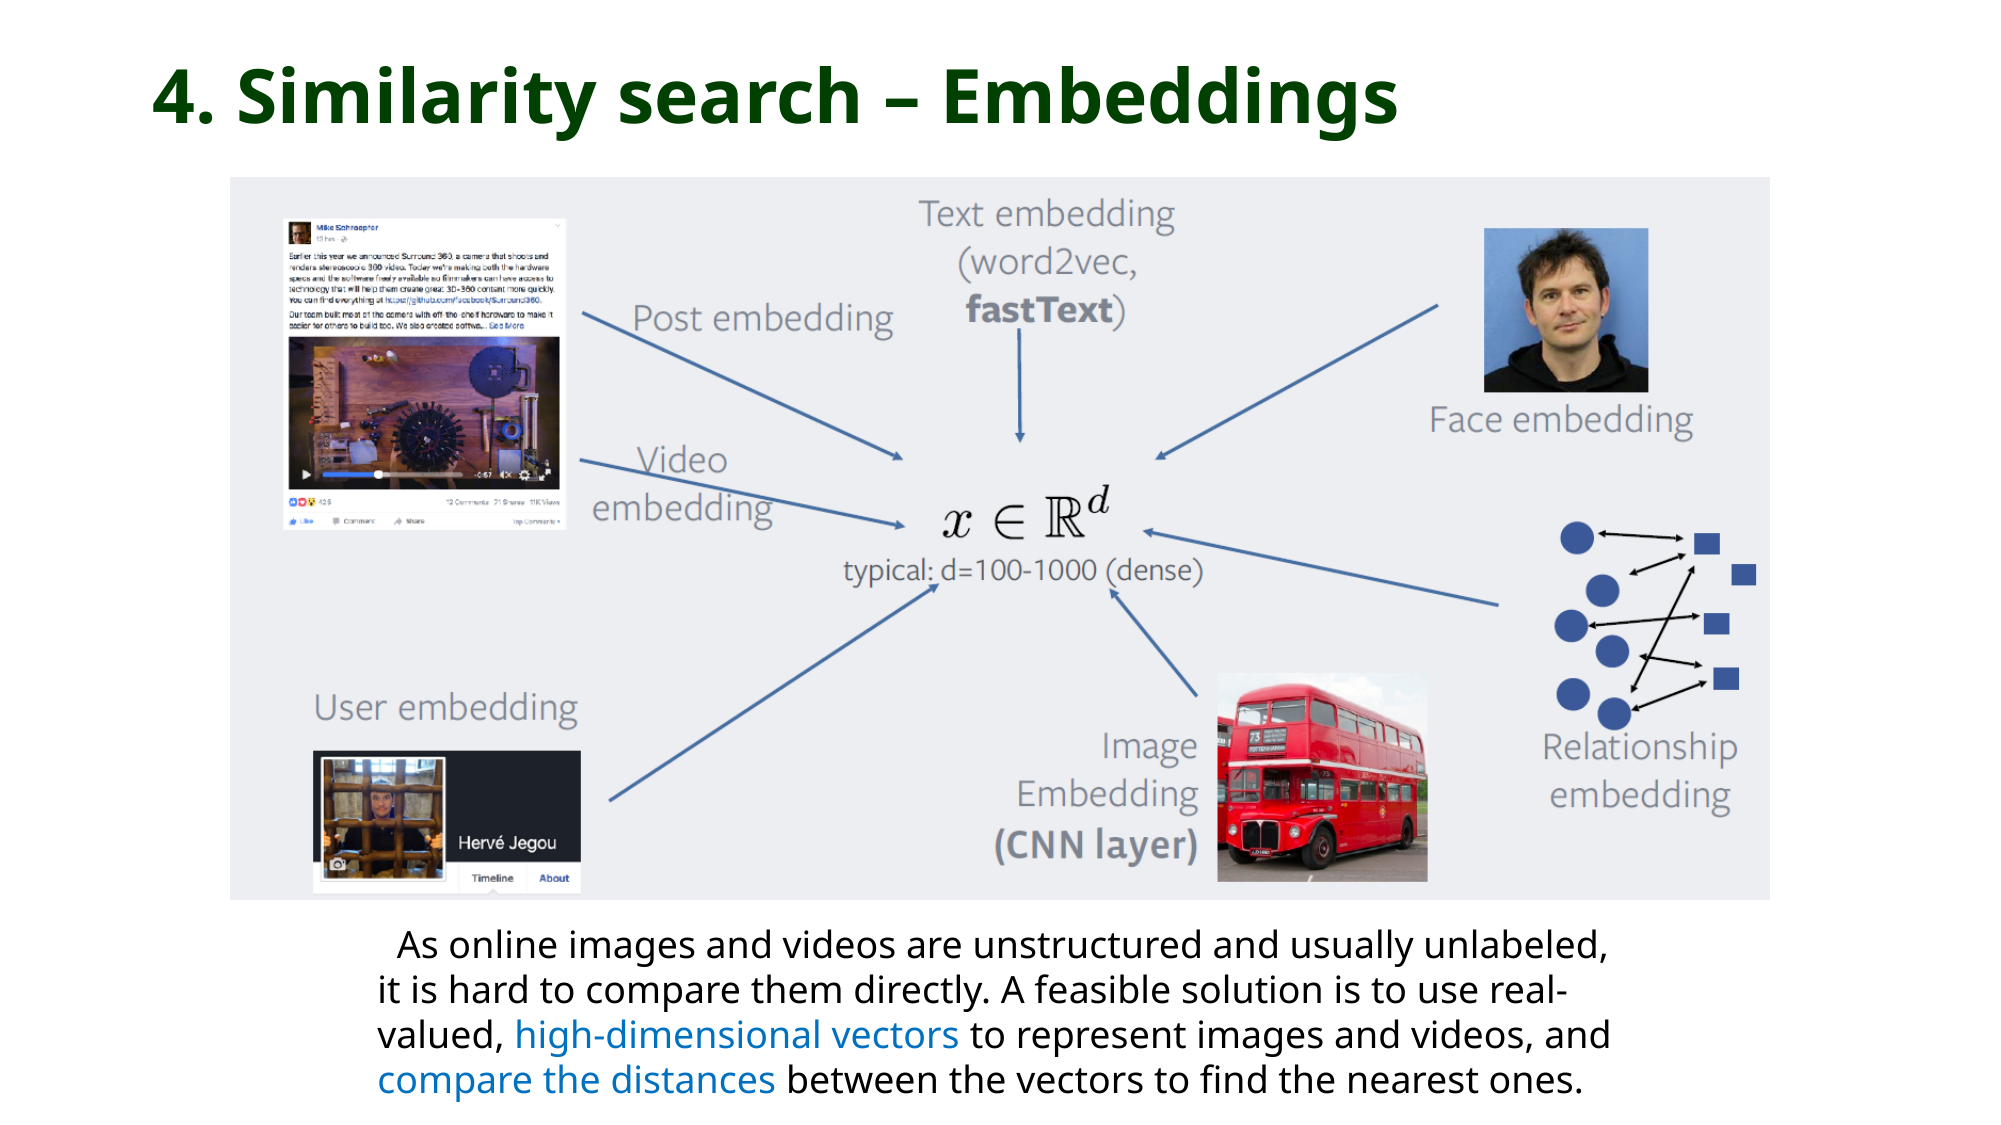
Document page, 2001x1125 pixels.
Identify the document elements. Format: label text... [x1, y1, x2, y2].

title 4. Similarity search – Embeddings [137, 59, 1863, 140]
picture [230, 177, 1770, 900]
text_box As online images and videos are unstructured and usually unlabeled, it is hard to compare them directly. A feasible solution is to use real-valued, high-dimensional vectors to represent images and videos, and compare the distances between the vectors to find the nearest ones. [362, 913, 1638, 1109]
